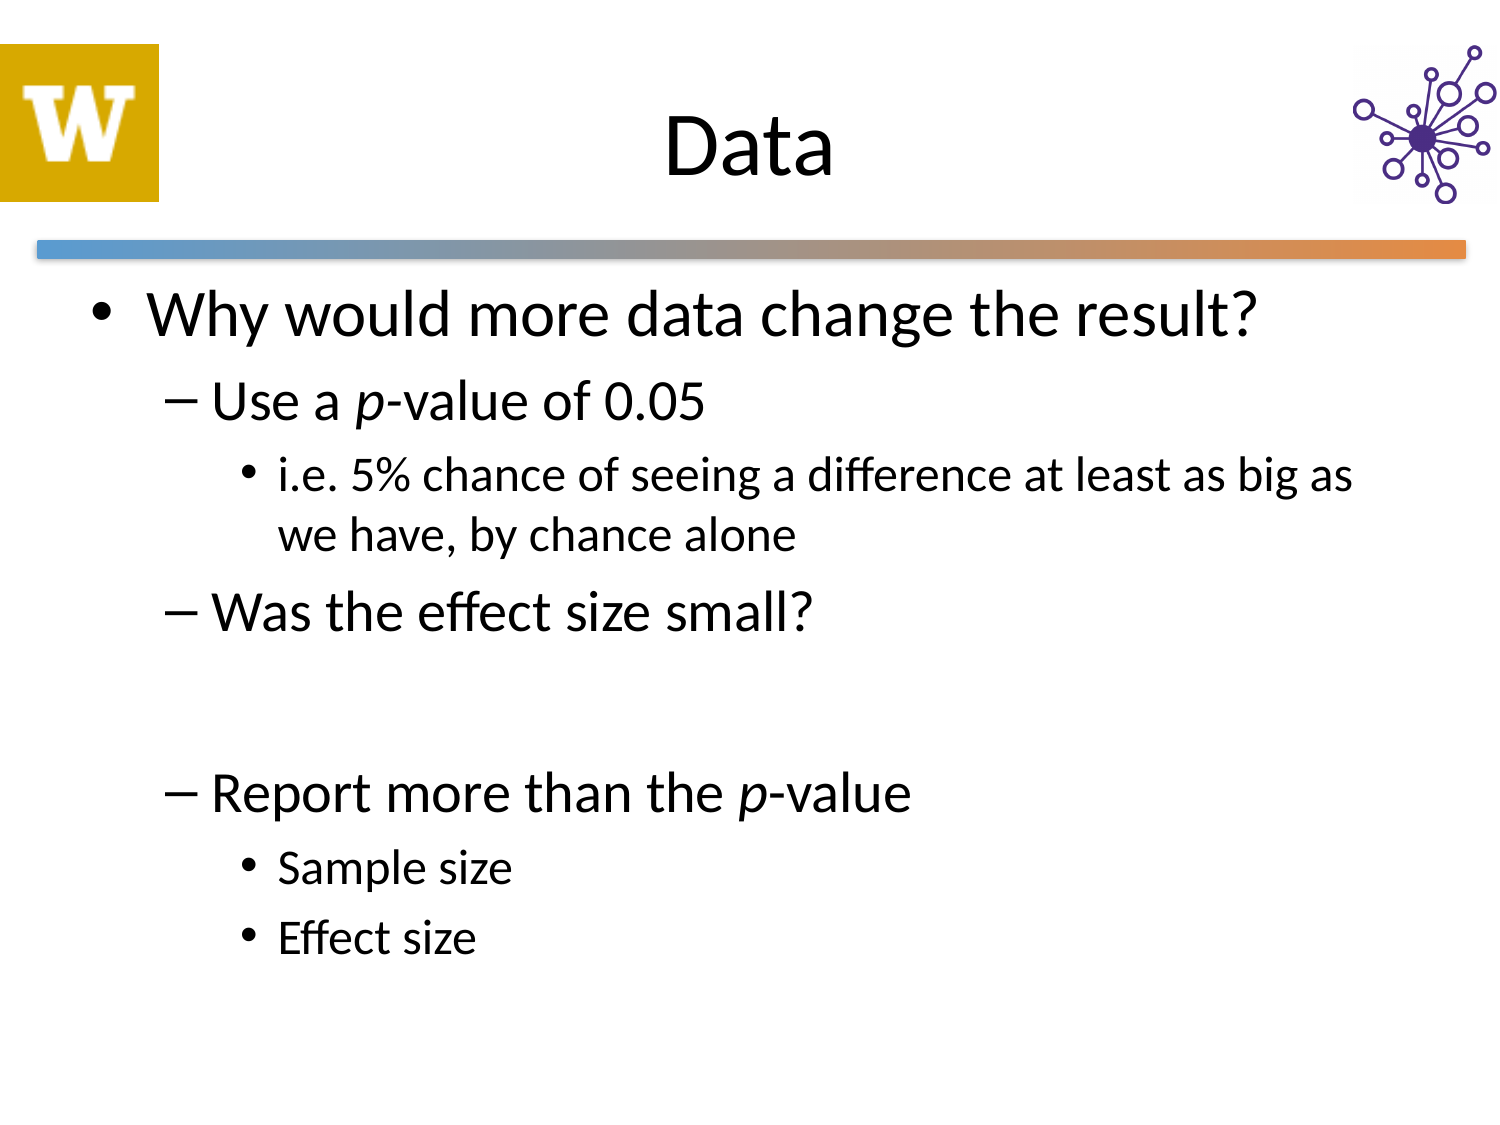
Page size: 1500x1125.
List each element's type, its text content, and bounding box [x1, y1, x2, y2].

picture [0, 44, 159, 202]
list Why would more data change the result? Use a p-value of 0.05 i.e. 5% chance of seeing a difference at least as big as we have, by chance alone Was the effect size small? Report more than the p-value Sample size Effect size [75, 262, 1425, 1093]
picture [1425, 45, 1497, 204]
title Data [75, 45, 1425, 233]
